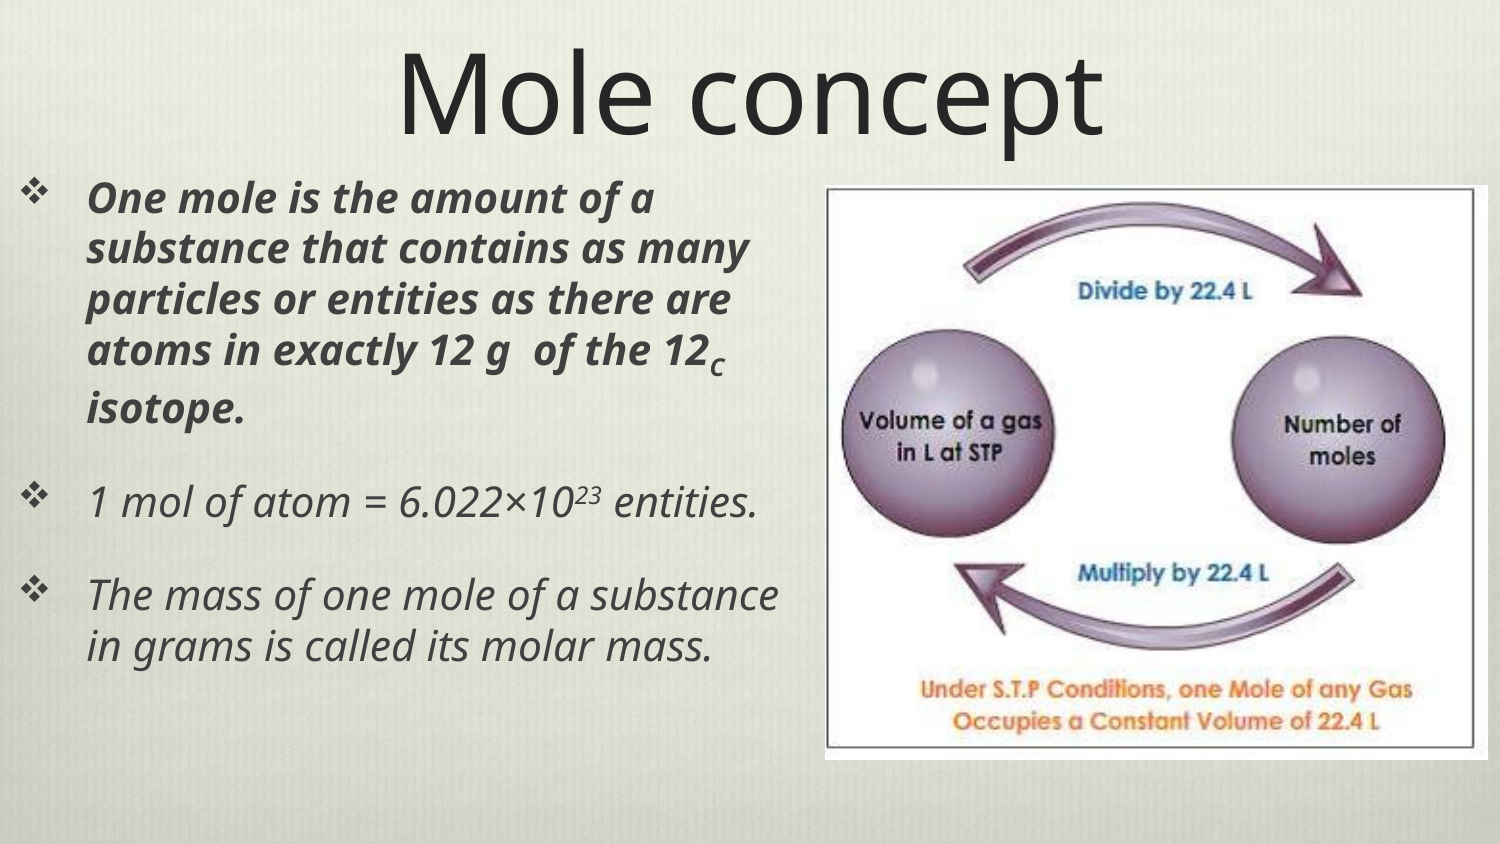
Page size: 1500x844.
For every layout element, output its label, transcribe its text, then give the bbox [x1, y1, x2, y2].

picture [823, 184, 1489, 761]
list One mole is the amount of a substance that contains as many particles or entities as there are atoms in exactly 12 g of the 12C isotope. 1 mol of atom = 6.022×1023 entities. The mass of one mole of a substance in grams is called its molar mass. [2, 163, 800, 726]
title Mole concept [0, 0, 1500, 180]
